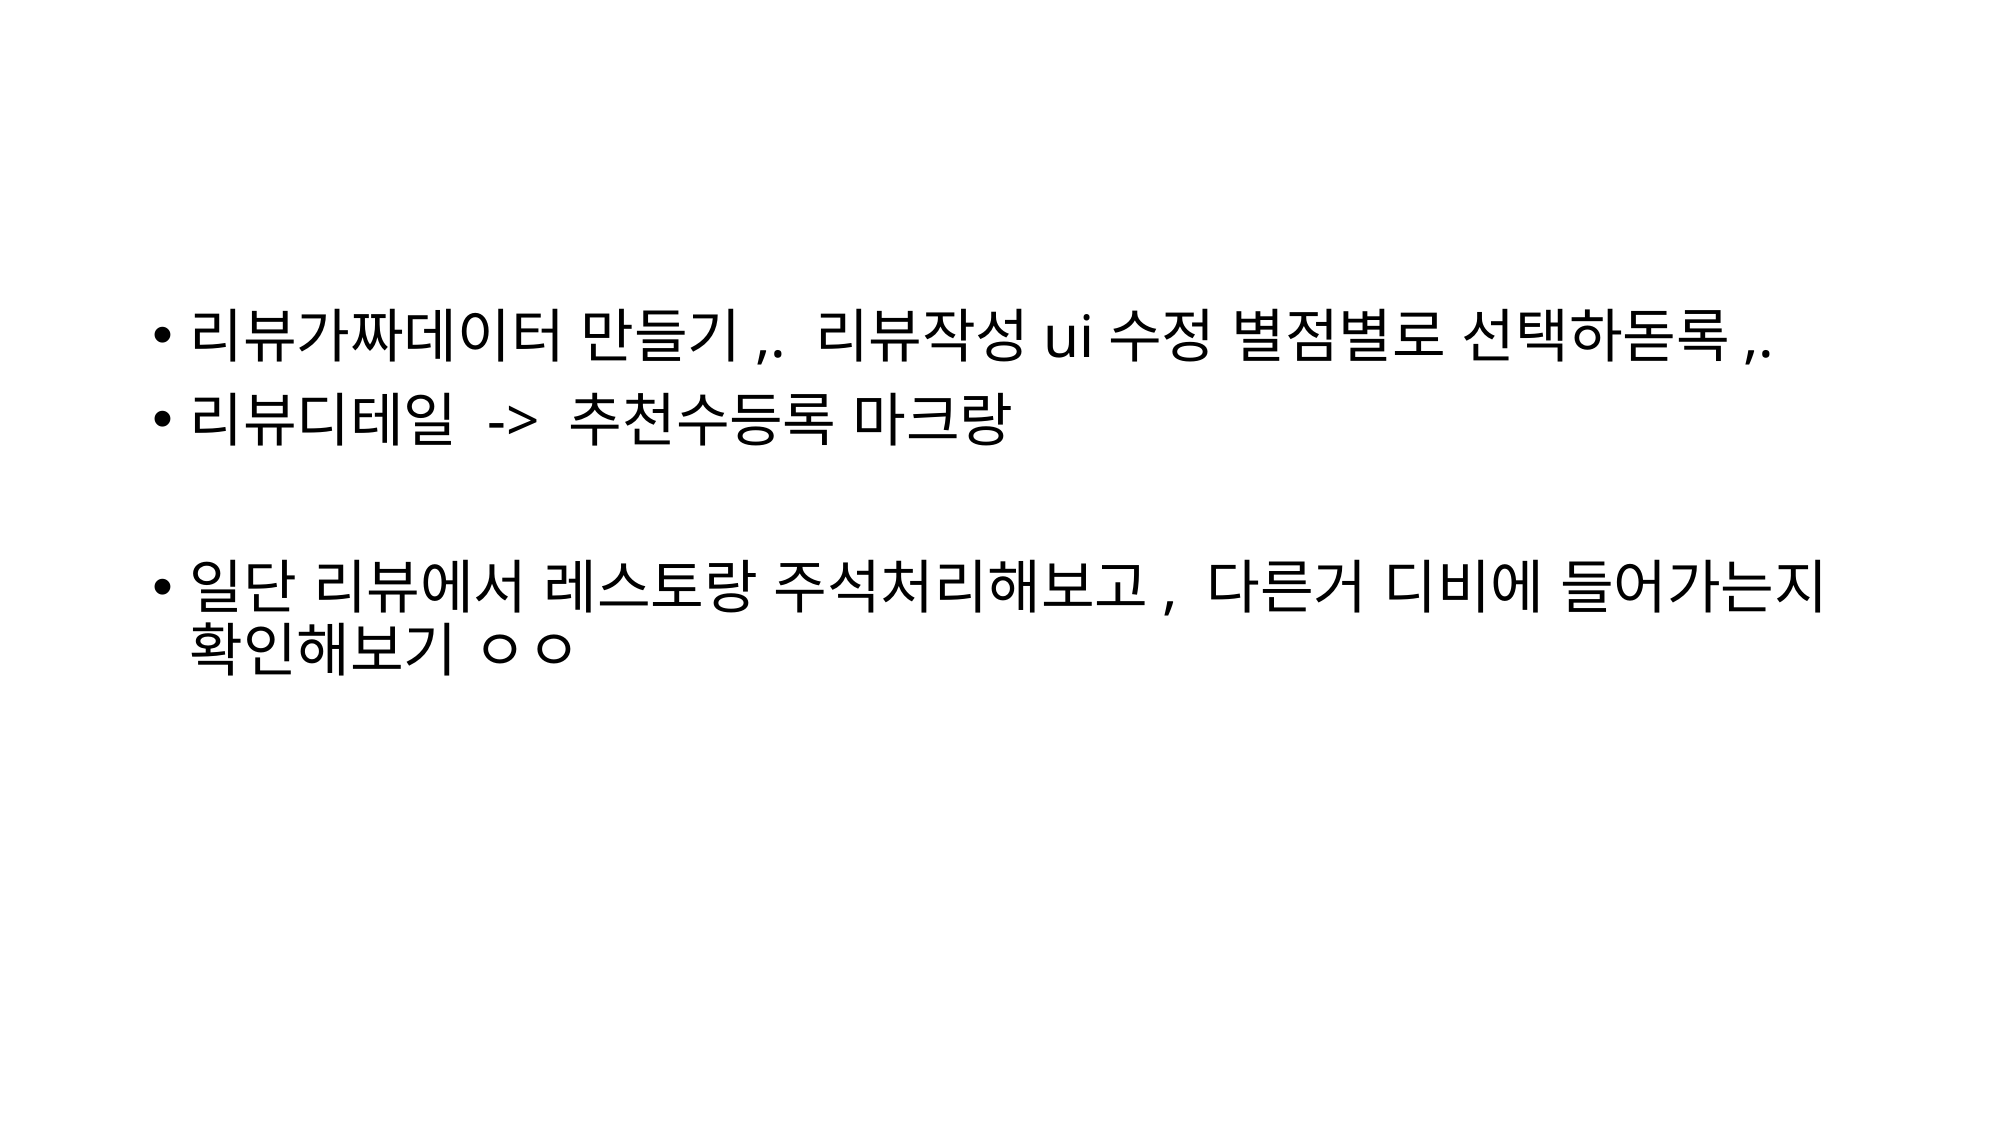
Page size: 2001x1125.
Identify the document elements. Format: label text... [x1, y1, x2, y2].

list 리뷰가짜데이터 만들기,. 리뷰작성ui수정 별점별로 선택하돋록,. 리뷰디테일 -> 추천수등록 마크랑 일단 리뷰에서 레스토랑 주석처리해보고, 다른거 디비에 들어가는지 확인해보기 ㅇㅇ [137, 299, 1863, 1014]
